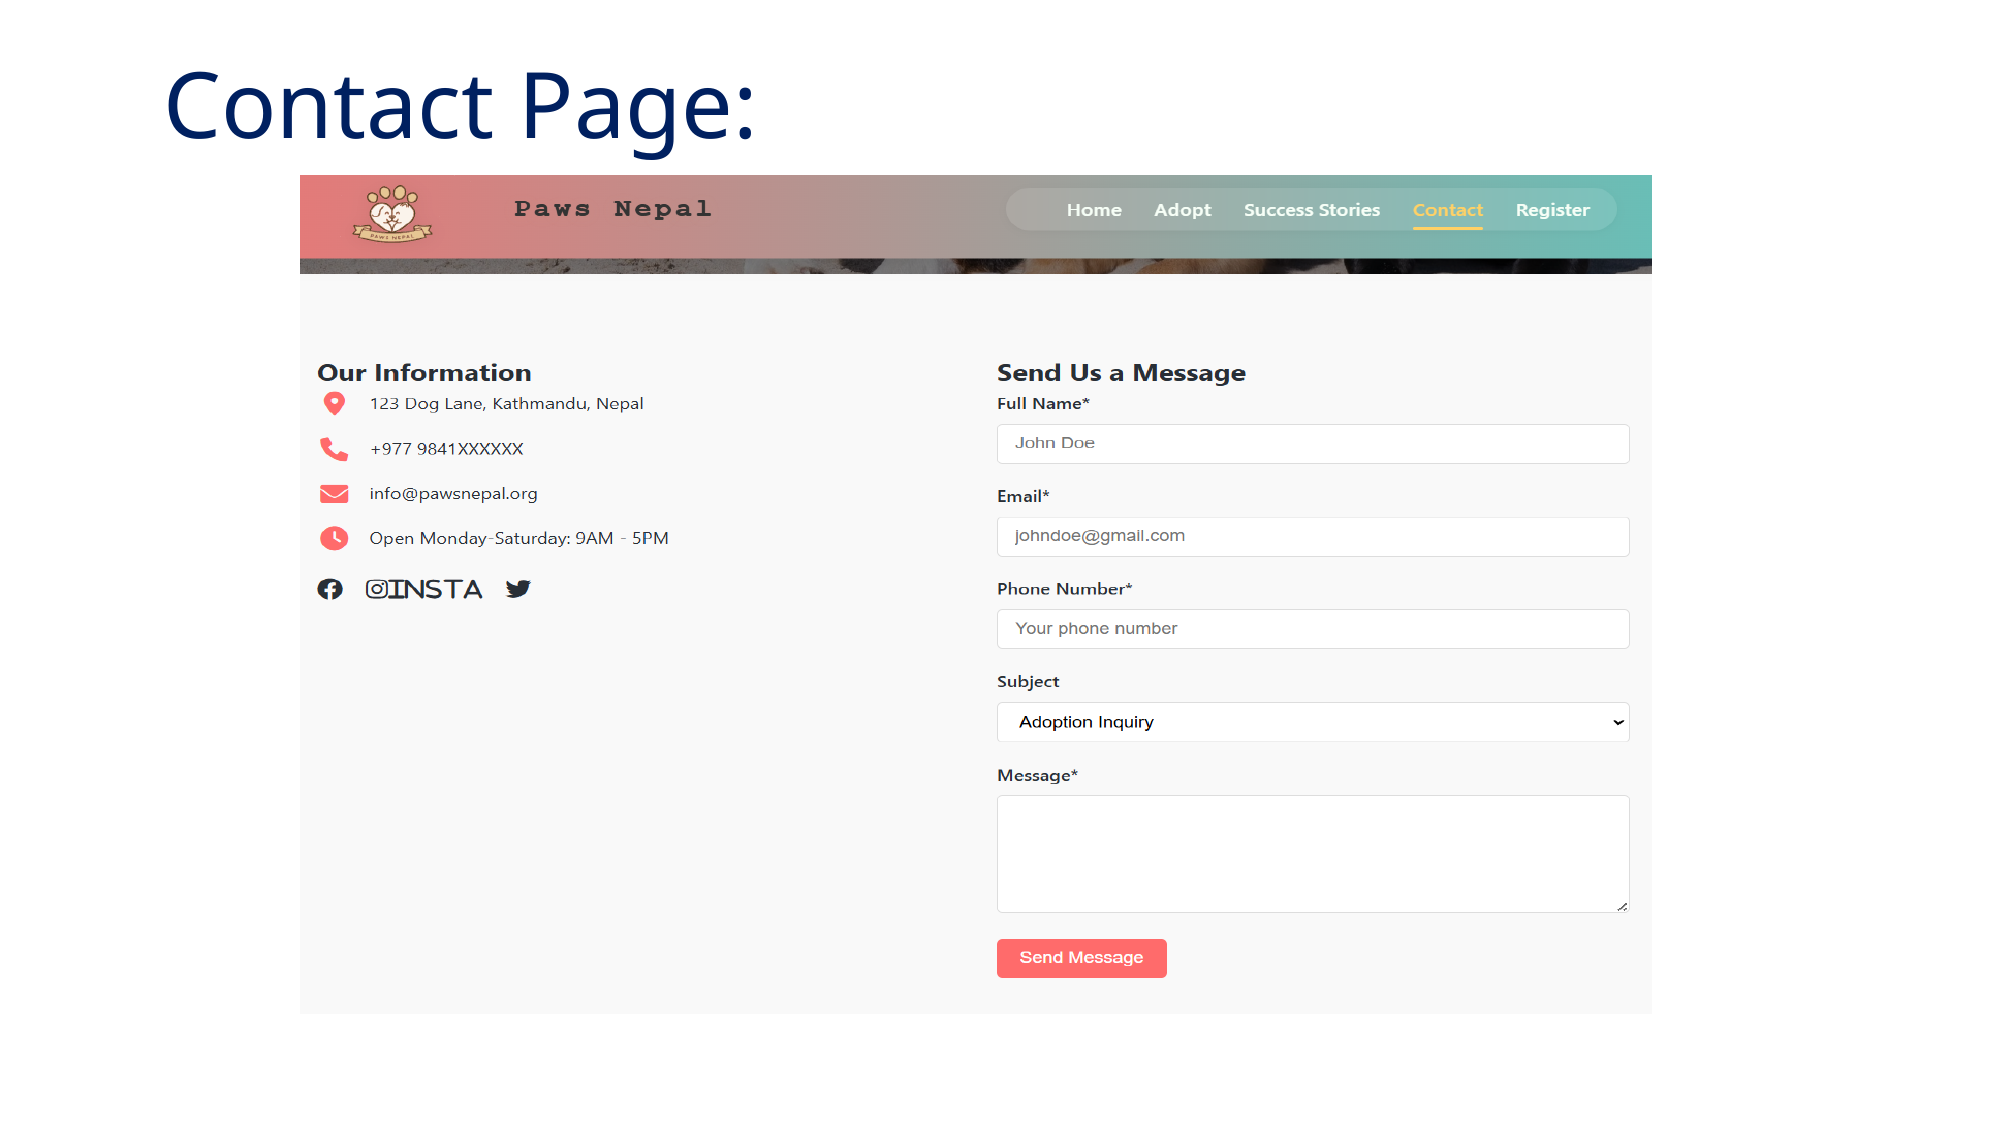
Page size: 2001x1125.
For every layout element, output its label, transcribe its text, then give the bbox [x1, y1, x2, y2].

title Contact Page: [148, 0, 1874, 218]
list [299, 175, 1652, 1014]
